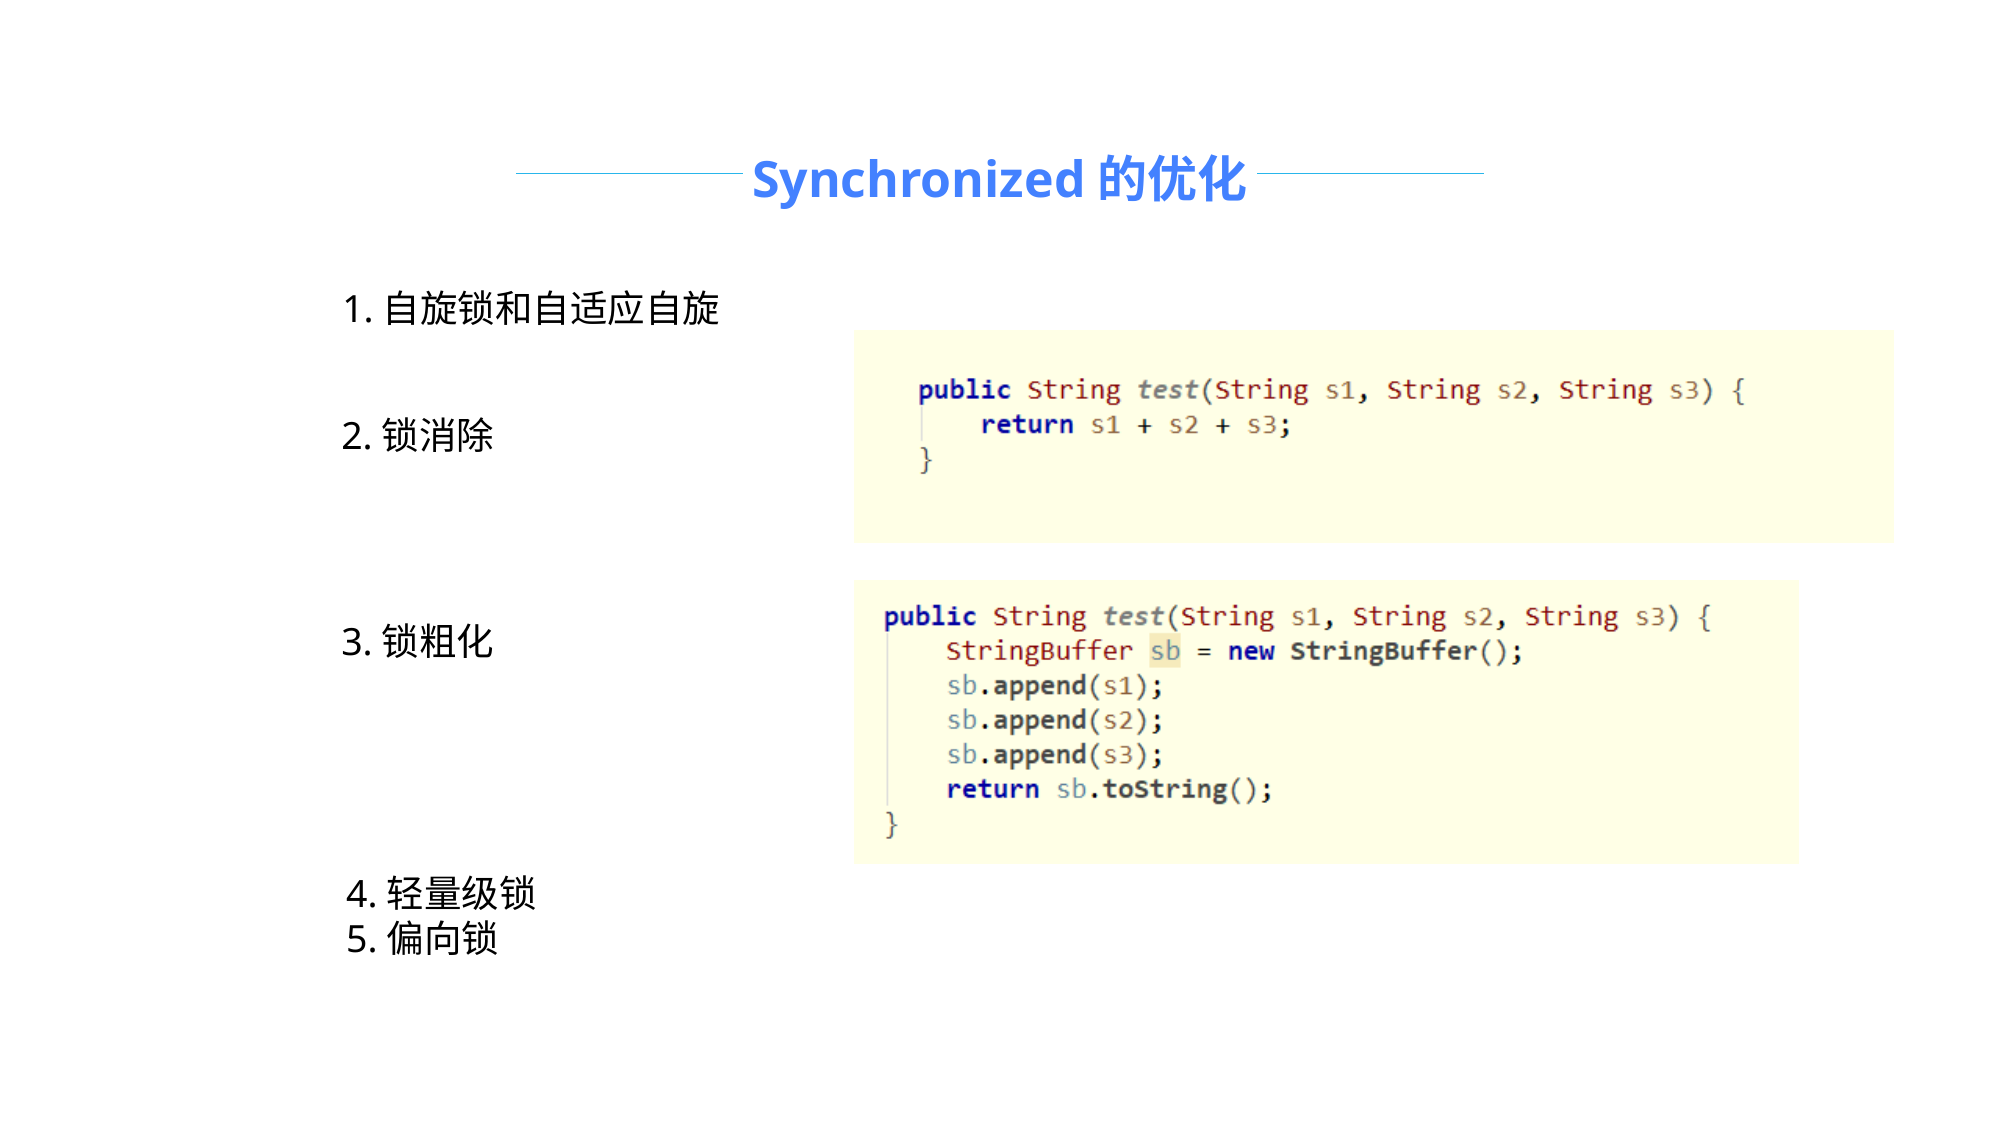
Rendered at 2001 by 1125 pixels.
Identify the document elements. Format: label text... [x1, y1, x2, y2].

text_box Synchronized的优化 [737, 174, 1263, 215]
text_box 4.轻量级锁 5.偏向锁 [331, 817, 1332, 967]
text_box 1.自旋锁和自适应自旋 [327, 277, 735, 382]
text_box 2.锁消除 [326, 404, 509, 464]
text_box 3.锁粗化 [326, 610, 509, 671]
text_box Synchronized的优化 [737, 124, 1263, 173]
picture [854, 330, 1894, 543]
picture [854, 580, 1799, 864]
